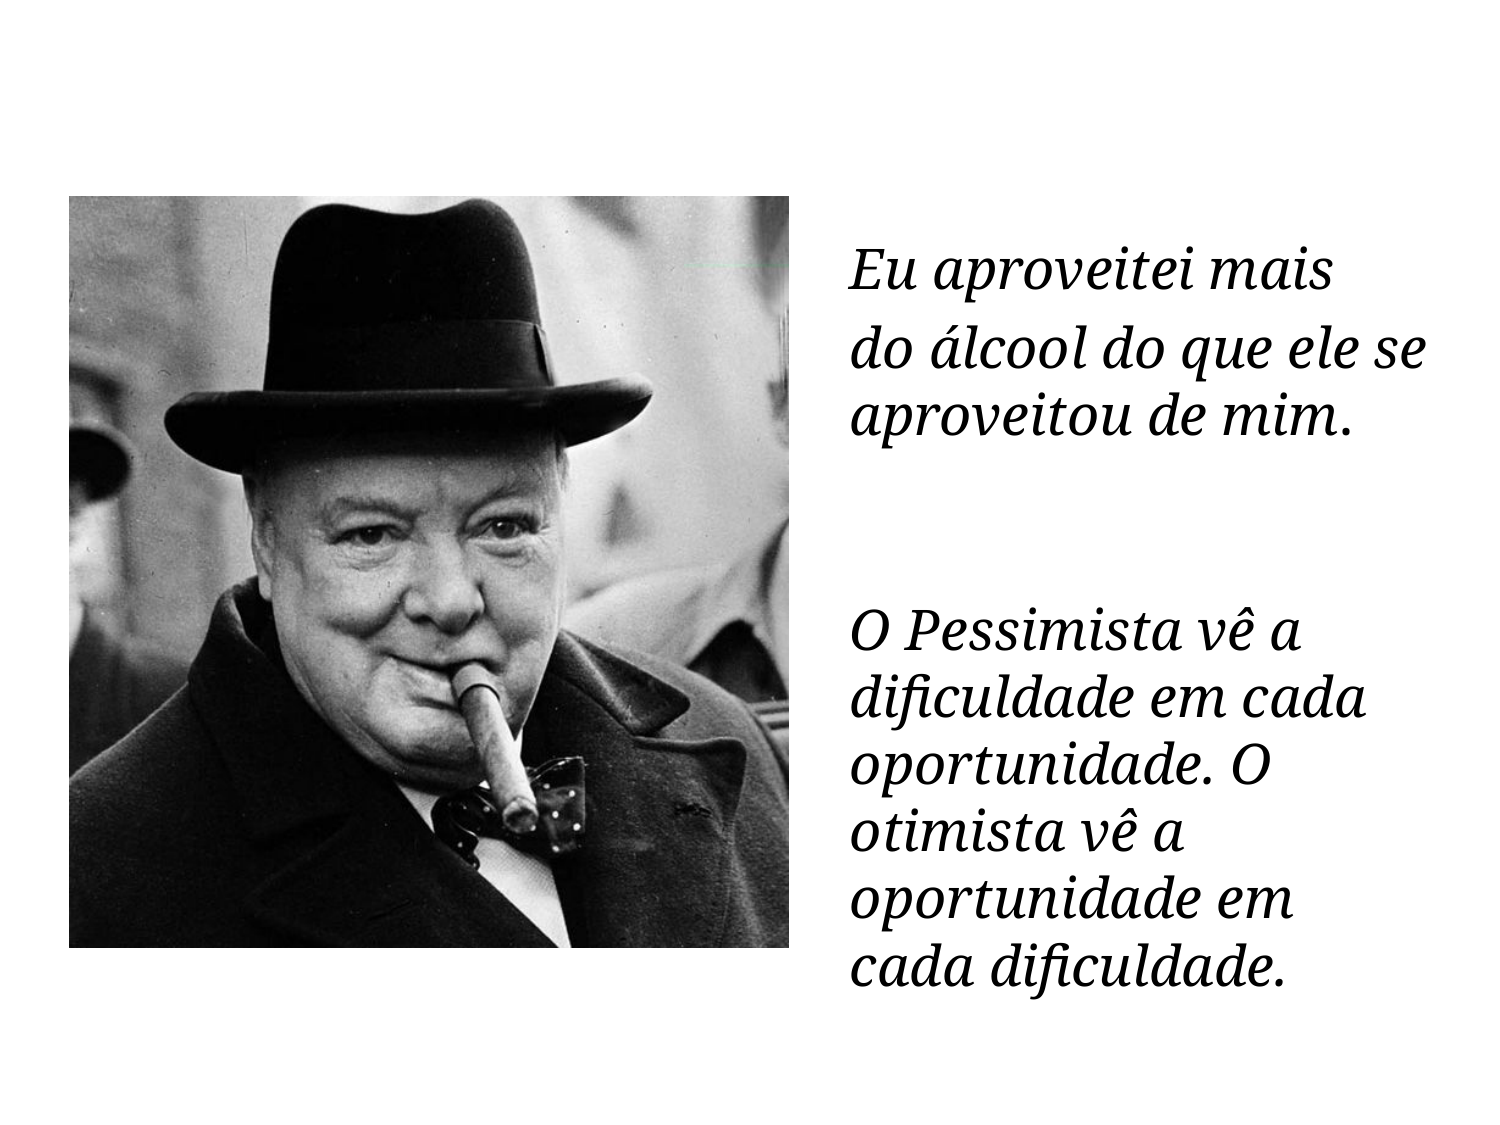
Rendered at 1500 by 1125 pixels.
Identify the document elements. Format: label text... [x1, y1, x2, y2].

list Eu aproveitei mais do álcool do que ele se aproveitou de mim. O Pessimista vê a dificuldade em cada oportunidade. O otimista vê a oportunidade em cada dificuldade. [835, 226, 1447, 1065]
picture [69, 195, 789, 949]
